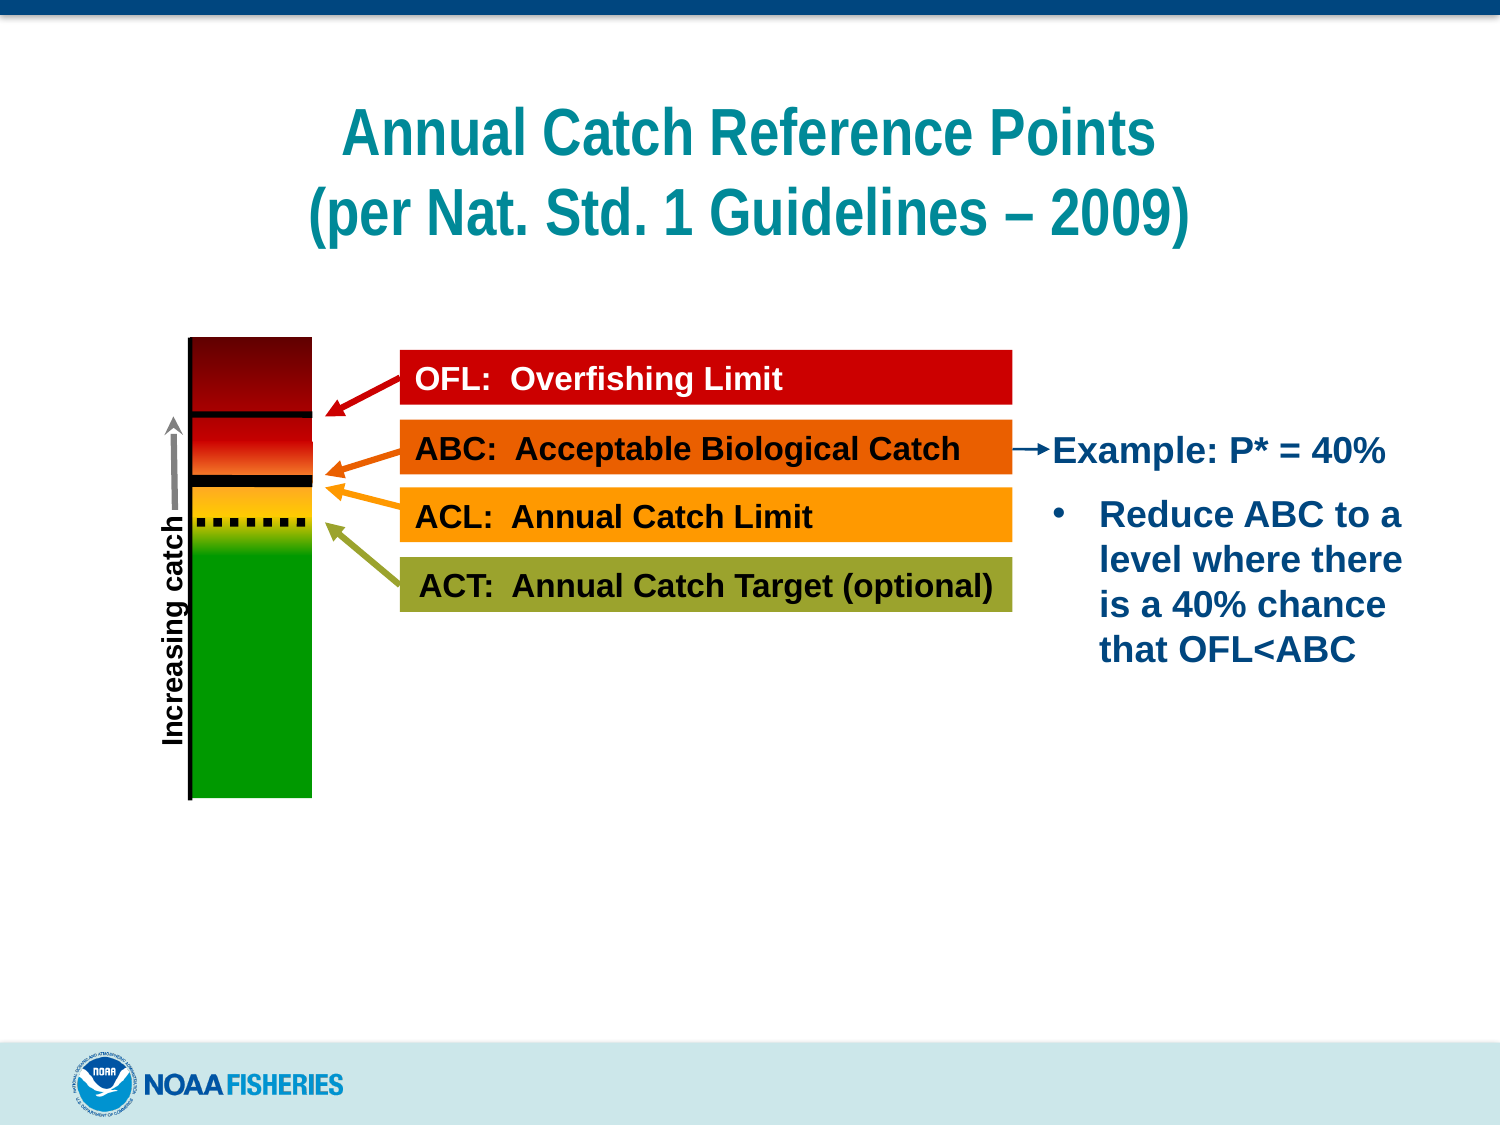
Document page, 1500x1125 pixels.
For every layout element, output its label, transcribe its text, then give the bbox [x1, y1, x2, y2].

picture [335, 1078, 343, 1085]
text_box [145, 337, 1438, 801]
title Annual Catch Reference Points (per Nat. Std. 1 Guidelines – 2009) [0, 75, 1500, 263]
picture [72, 1052, 343, 1117]
